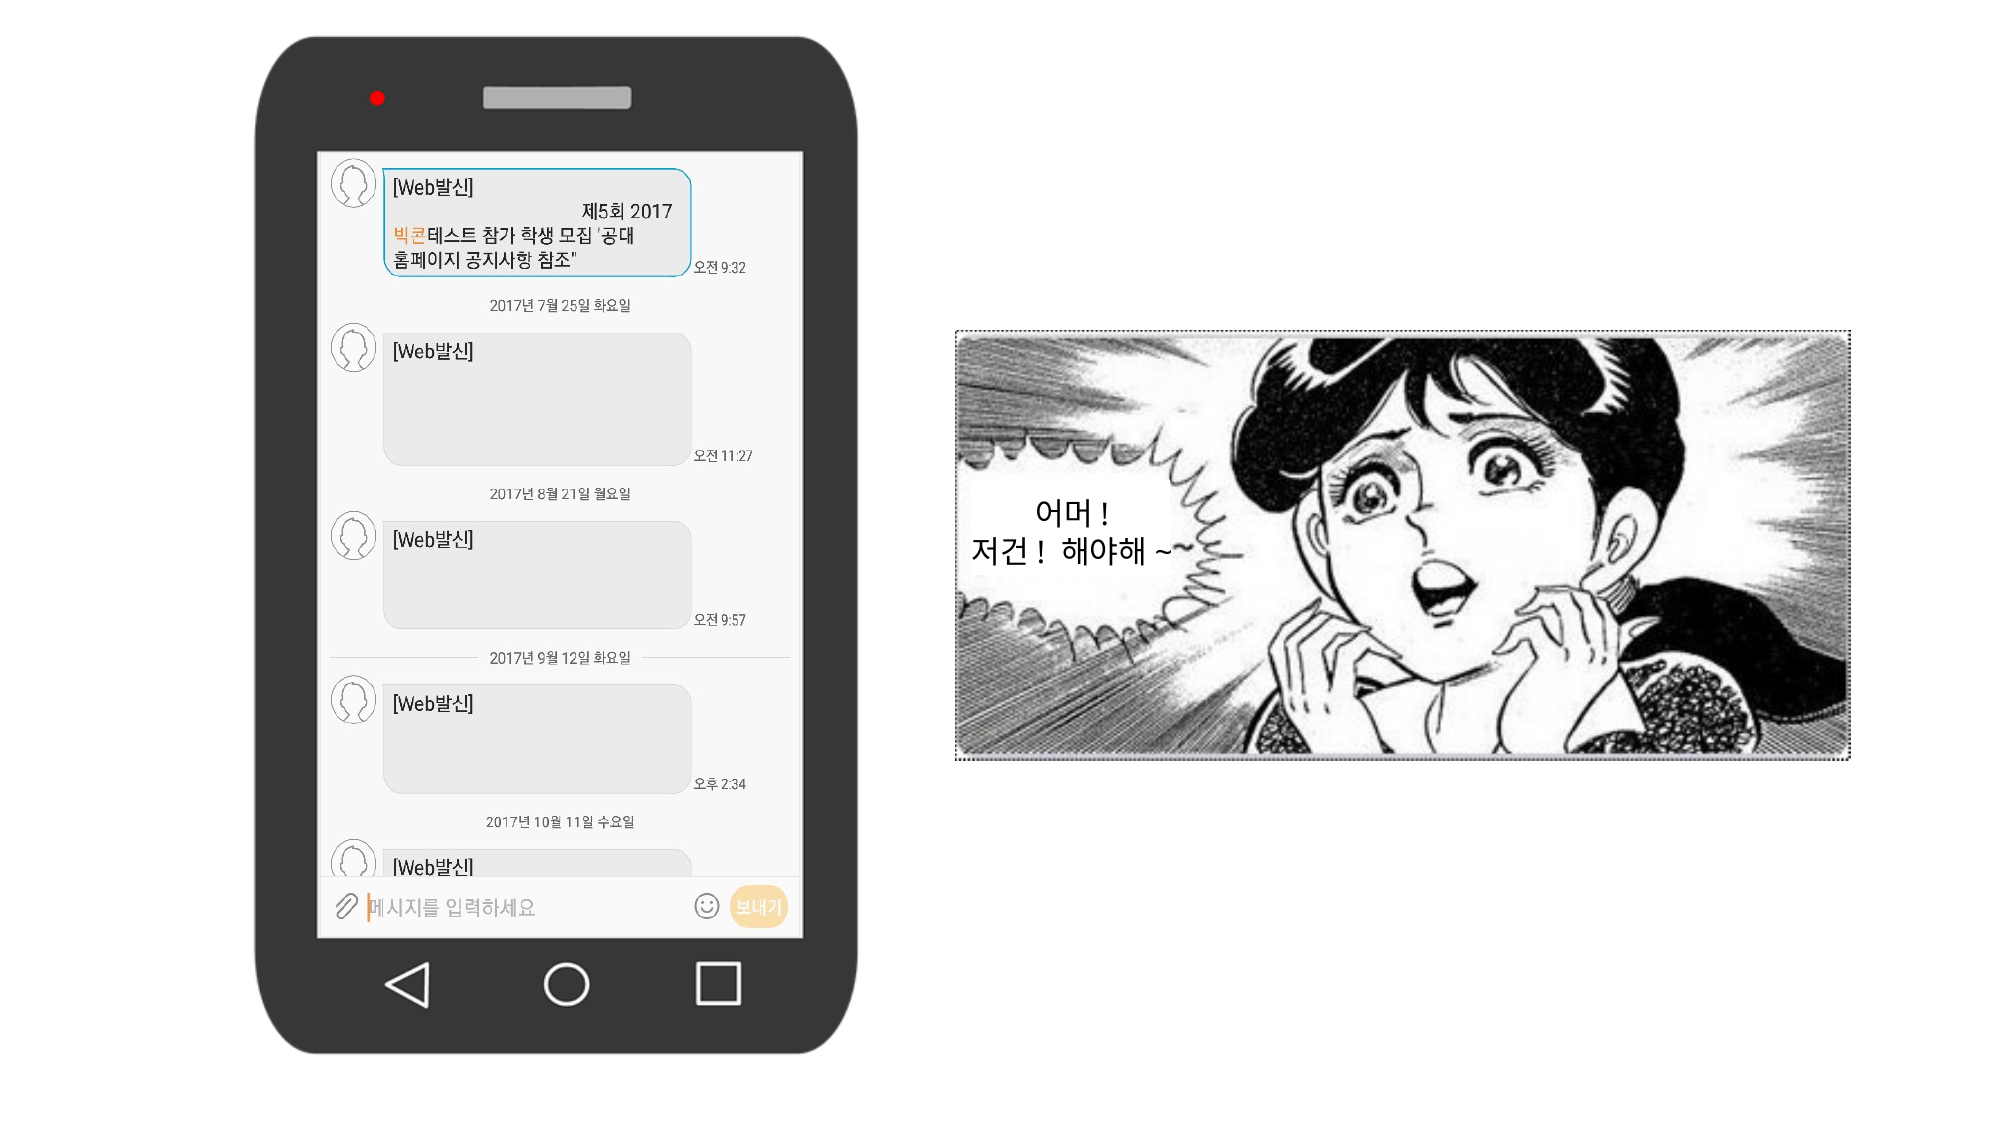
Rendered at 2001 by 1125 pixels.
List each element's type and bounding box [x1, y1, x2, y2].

text_box [945, 330, 1851, 761]
picture [225, 24, 903, 1074]
text_box [320, 154, 800, 936]
